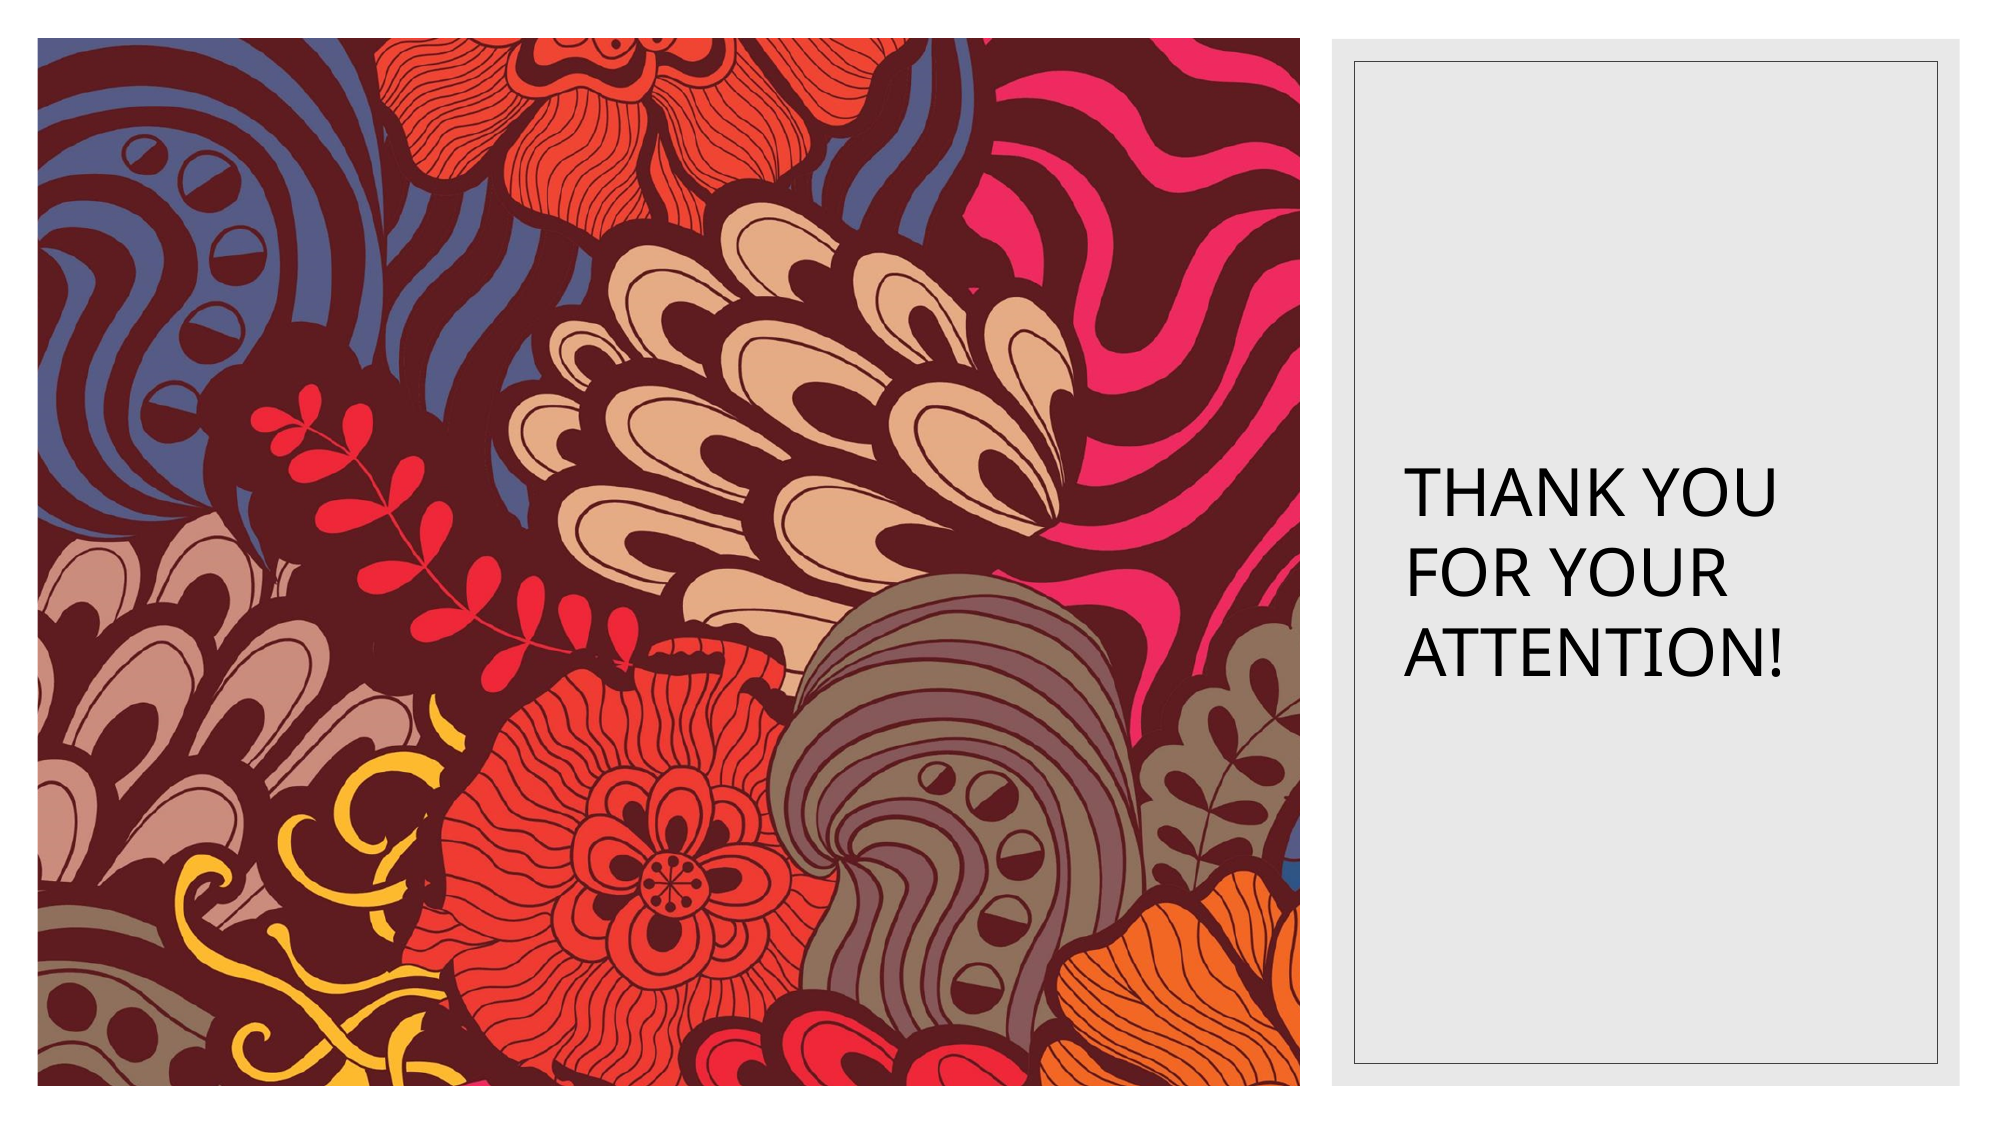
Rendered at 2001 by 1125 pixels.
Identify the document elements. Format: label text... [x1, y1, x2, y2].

picture [37, 38, 1300, 1086]
title THANK YOU FOR YOUR ATTENTION! [1389, 427, 1905, 698]
